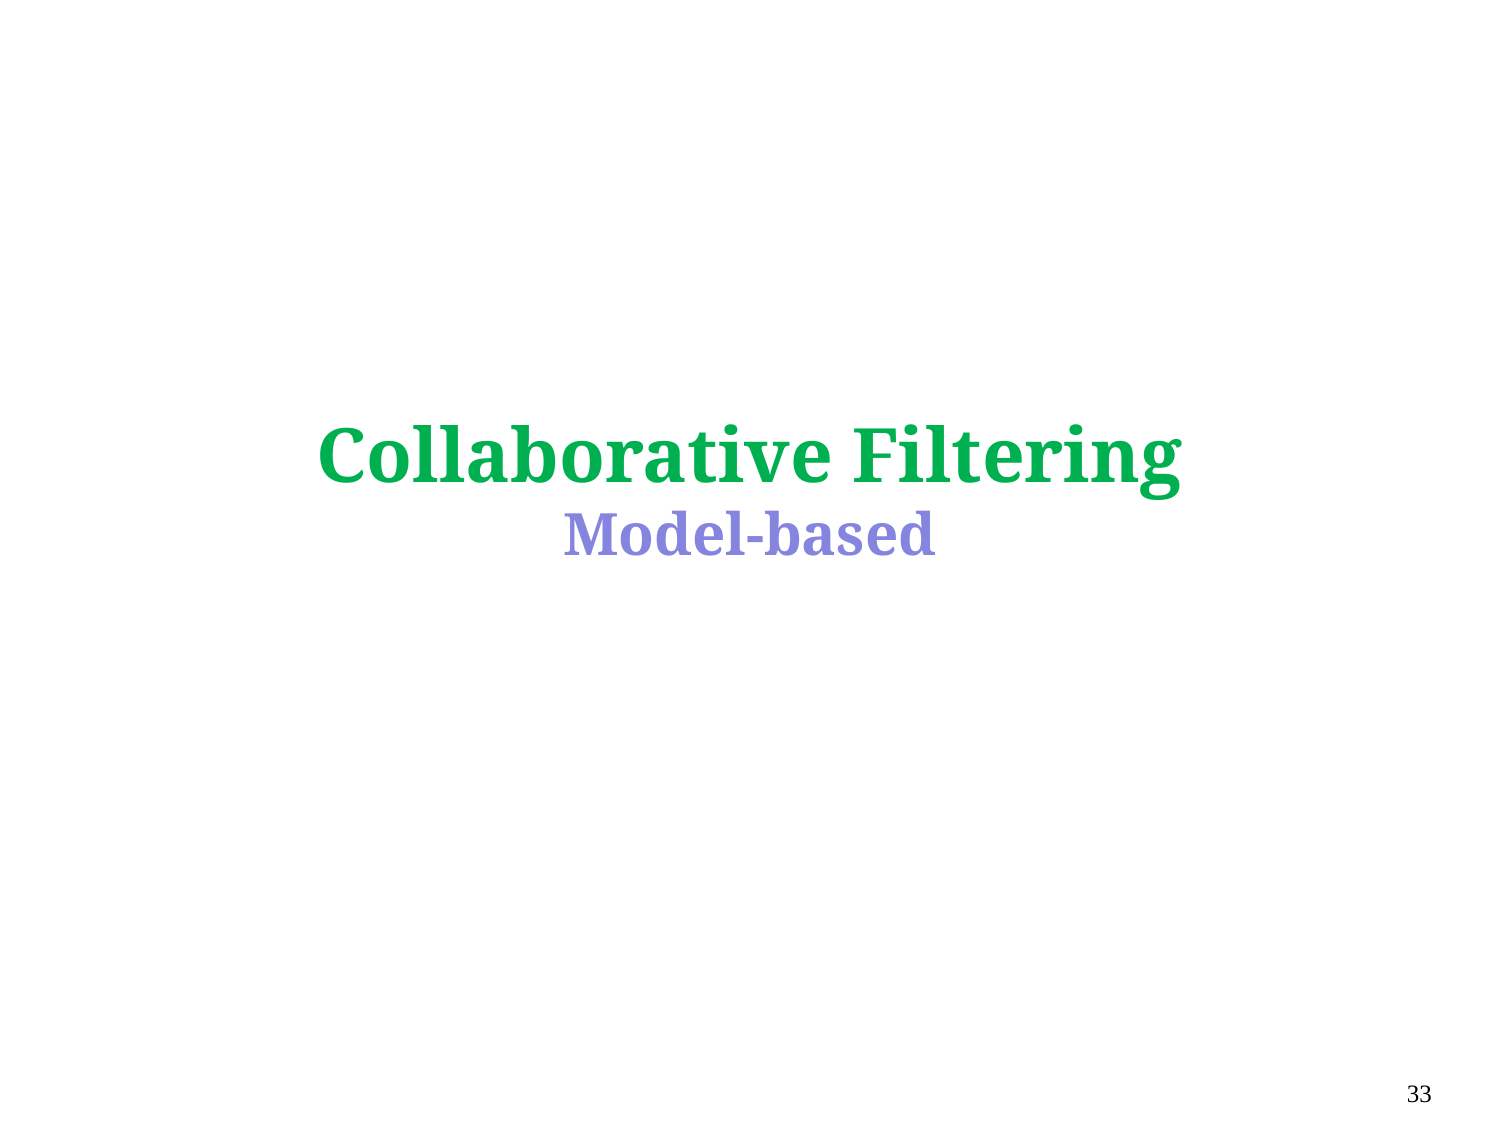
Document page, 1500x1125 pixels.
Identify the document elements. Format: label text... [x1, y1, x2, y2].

slide_number 33 [1096, 1070, 1448, 1118]
title Collaborative Filtering Model-based [112, 412, 1388, 563]
